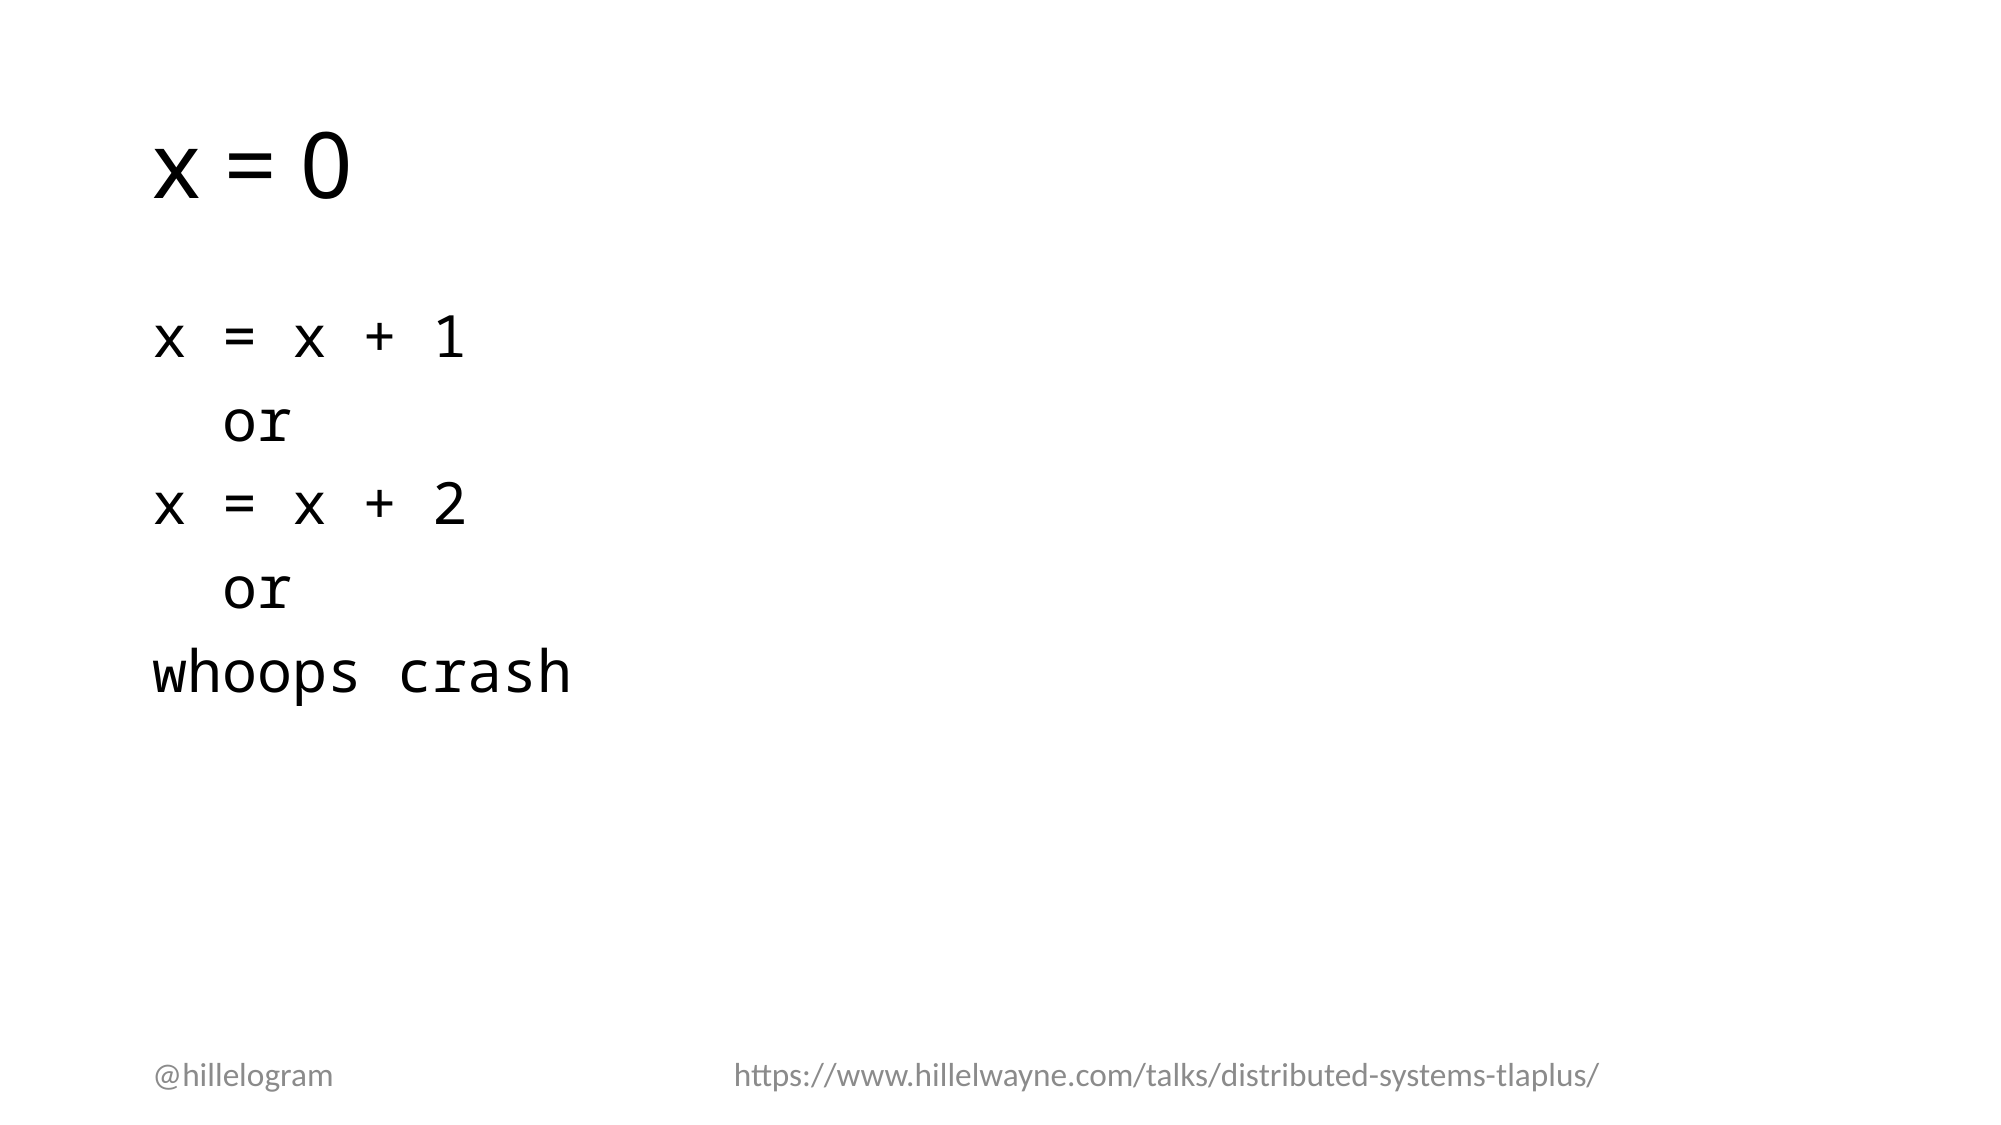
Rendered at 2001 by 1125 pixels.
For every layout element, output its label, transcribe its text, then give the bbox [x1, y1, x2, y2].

title x = 0 [137, 59, 1863, 278]
footer https://www.hillelwayne.com/talks/distributed-systems-tlaplus/ [662, 1042, 1672, 1103]
slide_number @hillelogram [137, 1042, 588, 1103]
list x = x + 1 or x = x + 2 or whoops crash [137, 299, 988, 1014]
